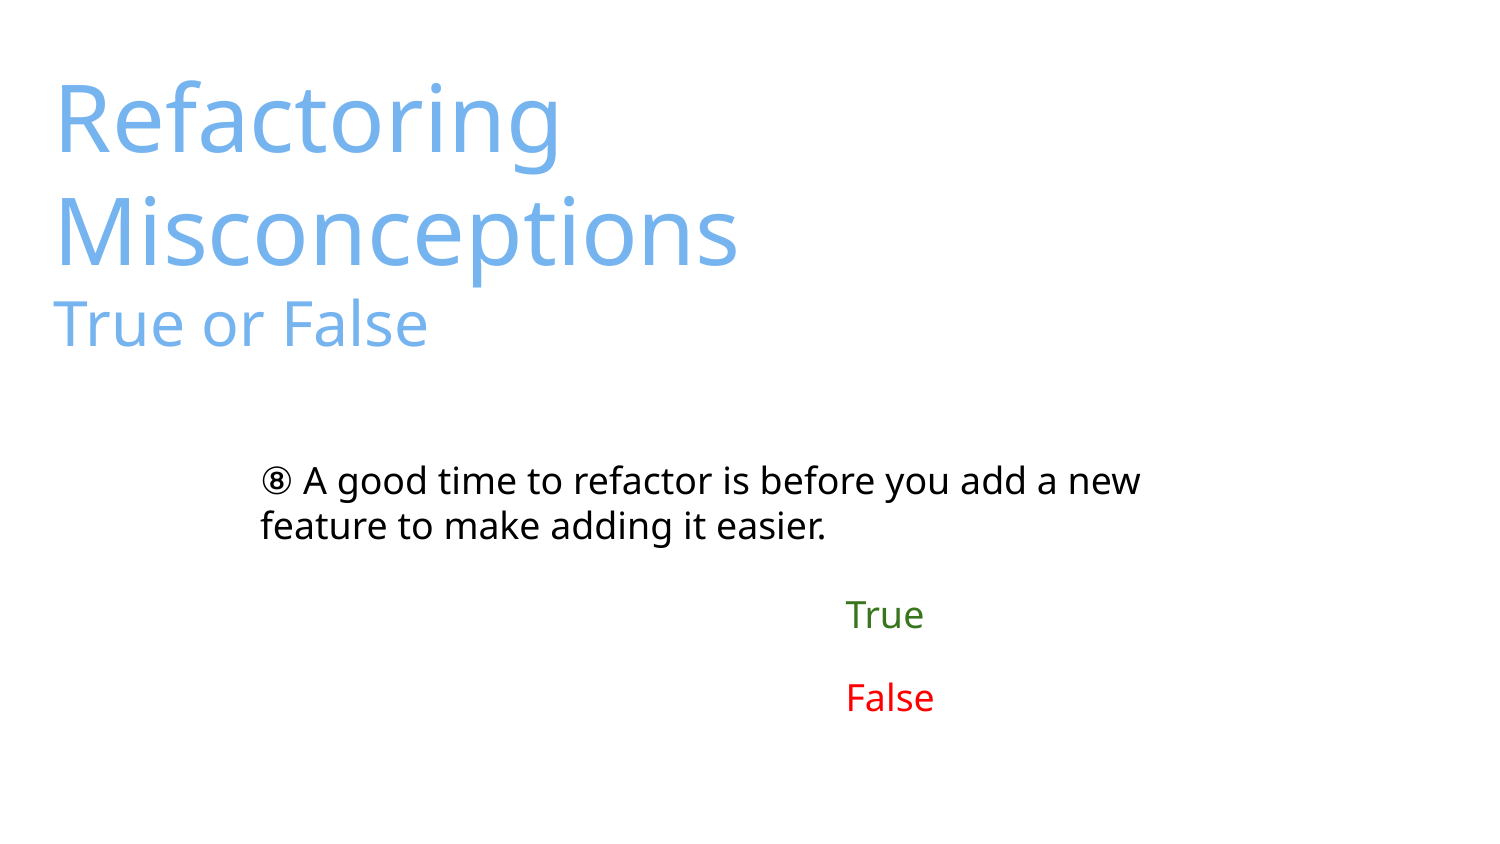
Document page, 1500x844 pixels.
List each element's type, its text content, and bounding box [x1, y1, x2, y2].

text_box ⑧ A good time to refactor is before you add a new feature to make adding it easier. [244, 442, 1250, 603]
title Refactoring Misconceptions True or False [38, 49, 915, 374]
text_box False [830, 658, 968, 735]
text_box True [830, 576, 968, 653]
